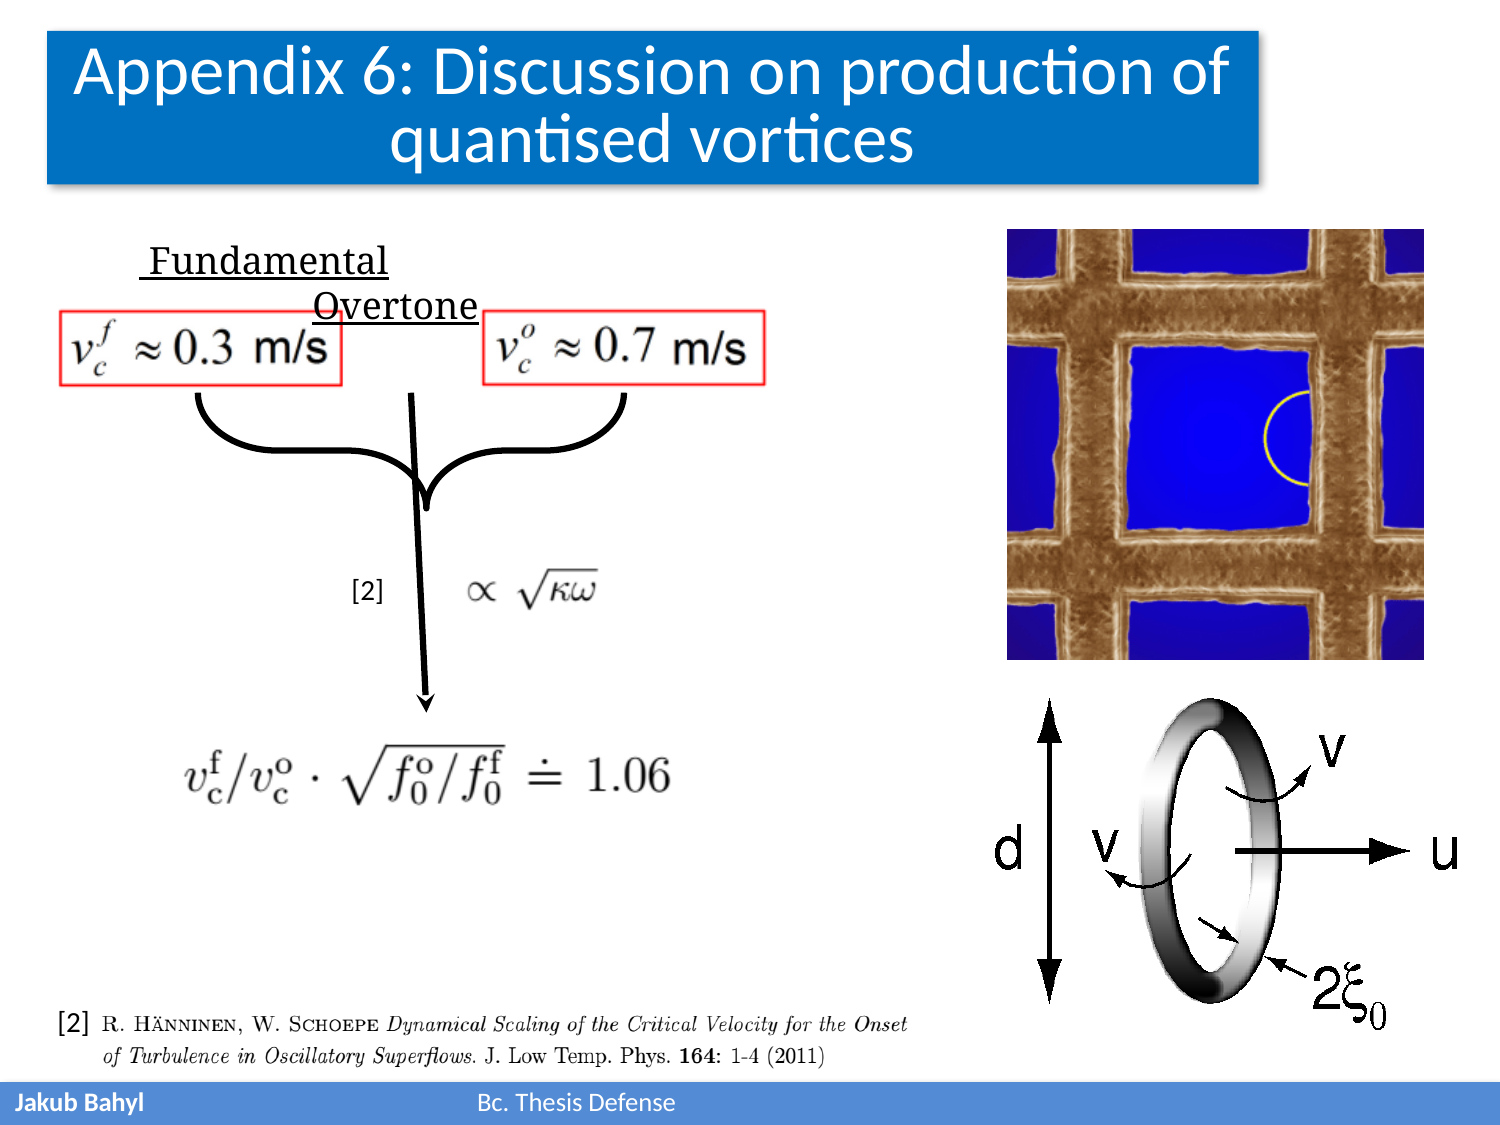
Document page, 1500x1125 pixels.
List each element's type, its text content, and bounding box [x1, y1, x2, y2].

text_box [415, 392, 624, 508]
picture [1007, 228, 1424, 660]
text_box [198, 392, 411, 475]
picture [94, 1010, 913, 1071]
text_box [2] [336, 563, 421, 615]
text_box [2] [42, 996, 136, 1047]
text_box Jakub Bahyl Bc. Thesis Defense [0, 1082, 1500, 1125]
picture [52, 306, 354, 393]
picture [459, 560, 601, 615]
picture [177, 742, 675, 823]
picture [478, 303, 770, 389]
picture [993, 697, 1459, 1047]
text_box Appendix 6: Discussion on production of quantised vortices [47, 30, 1259, 185]
text_box Fundamental Overtone [76, 229, 716, 381]
